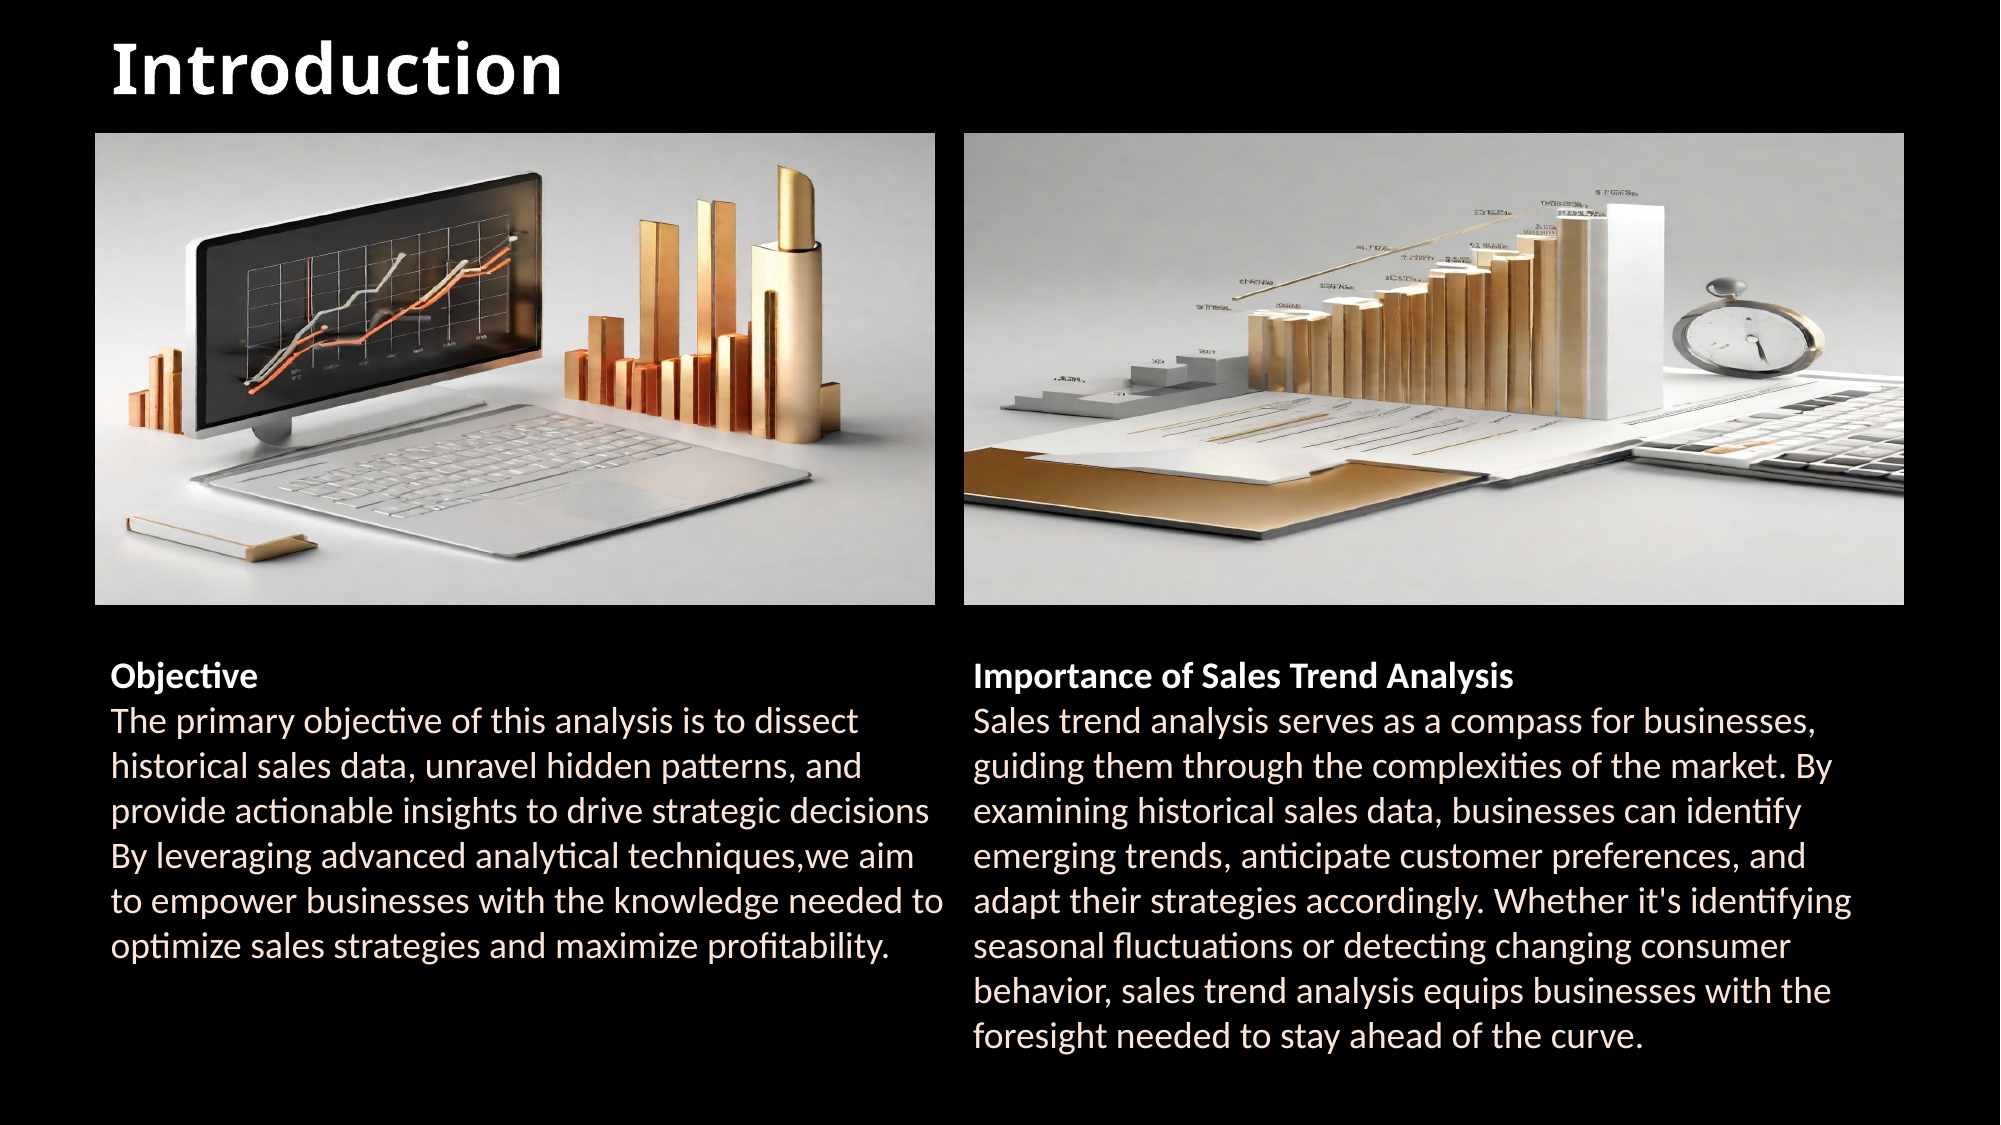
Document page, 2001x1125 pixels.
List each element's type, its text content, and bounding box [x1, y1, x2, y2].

title Introduction [95, 24, 1821, 118]
text_box Objective The primary objective of this analysis is to dissect historical sales data, unravel hidden patterns, and provide actionable insights to drive strategic decisions By leveraging advanced analytical techniques,we aim to empower businesses with the knowledge needed to optimize sales strategies and maximize profitability. ﻿ [95, 643, 958, 1064]
picture [964, 133, 1905, 605]
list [95, 133, 935, 605]
text_box Importance of Sales Trend Analysis Sales trend analysis serves as a compass for businesses, guiding them through the complexities of the market. By examining historical sales data, businesses can identify emerging trends, anticipate customer preferences, and adapt their strategies accordingly. Whether it's identifying seasonal fluctuations or detecting changing consumer behavior, sales trend analysis equips businesses with the foresight needed to stay ahead of the curve. [958, 643, 1904, 1109]
